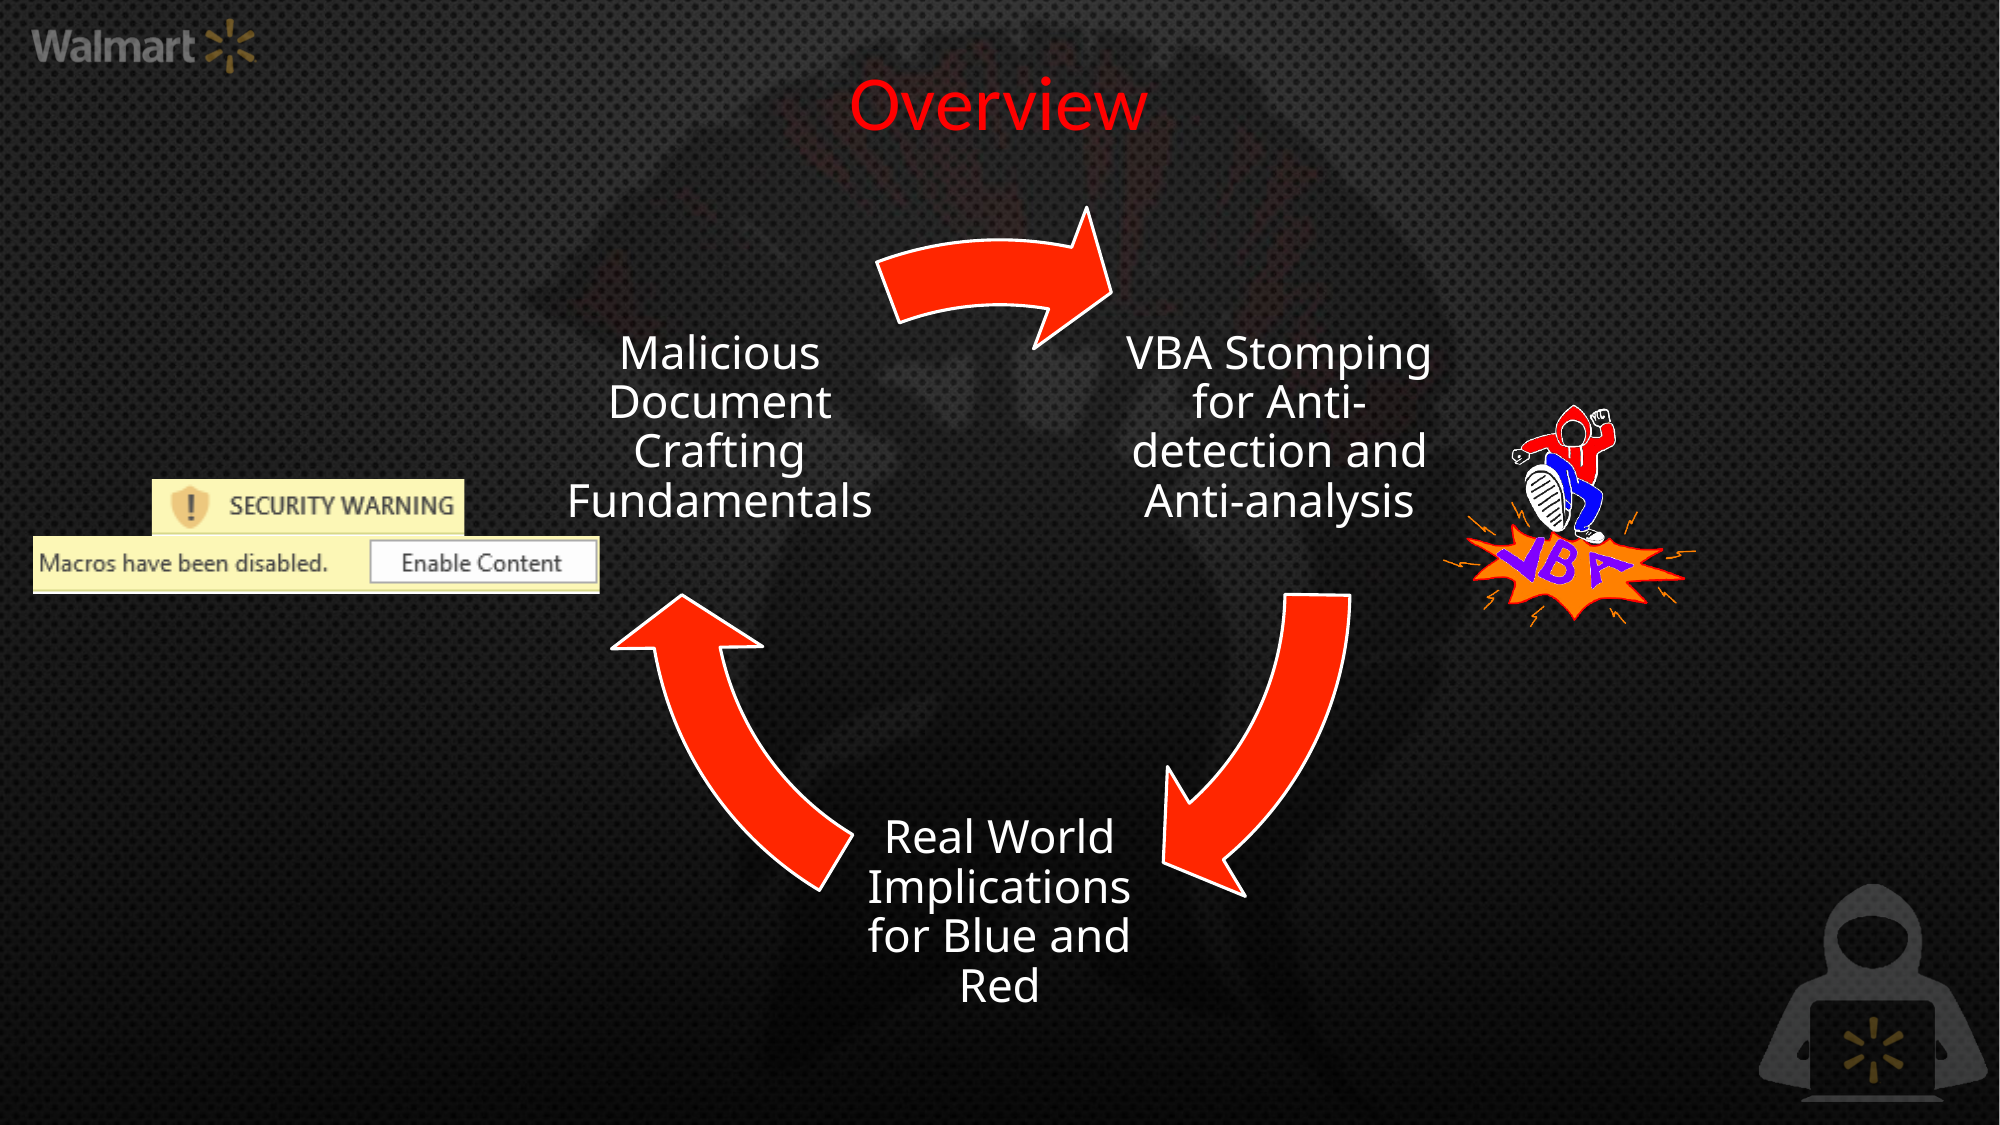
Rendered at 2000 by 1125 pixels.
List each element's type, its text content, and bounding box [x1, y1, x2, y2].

picture [0, 0, 2000, 1125]
title Overview [149, 45, 1850, 154]
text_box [396, 196, 1604, 1081]
